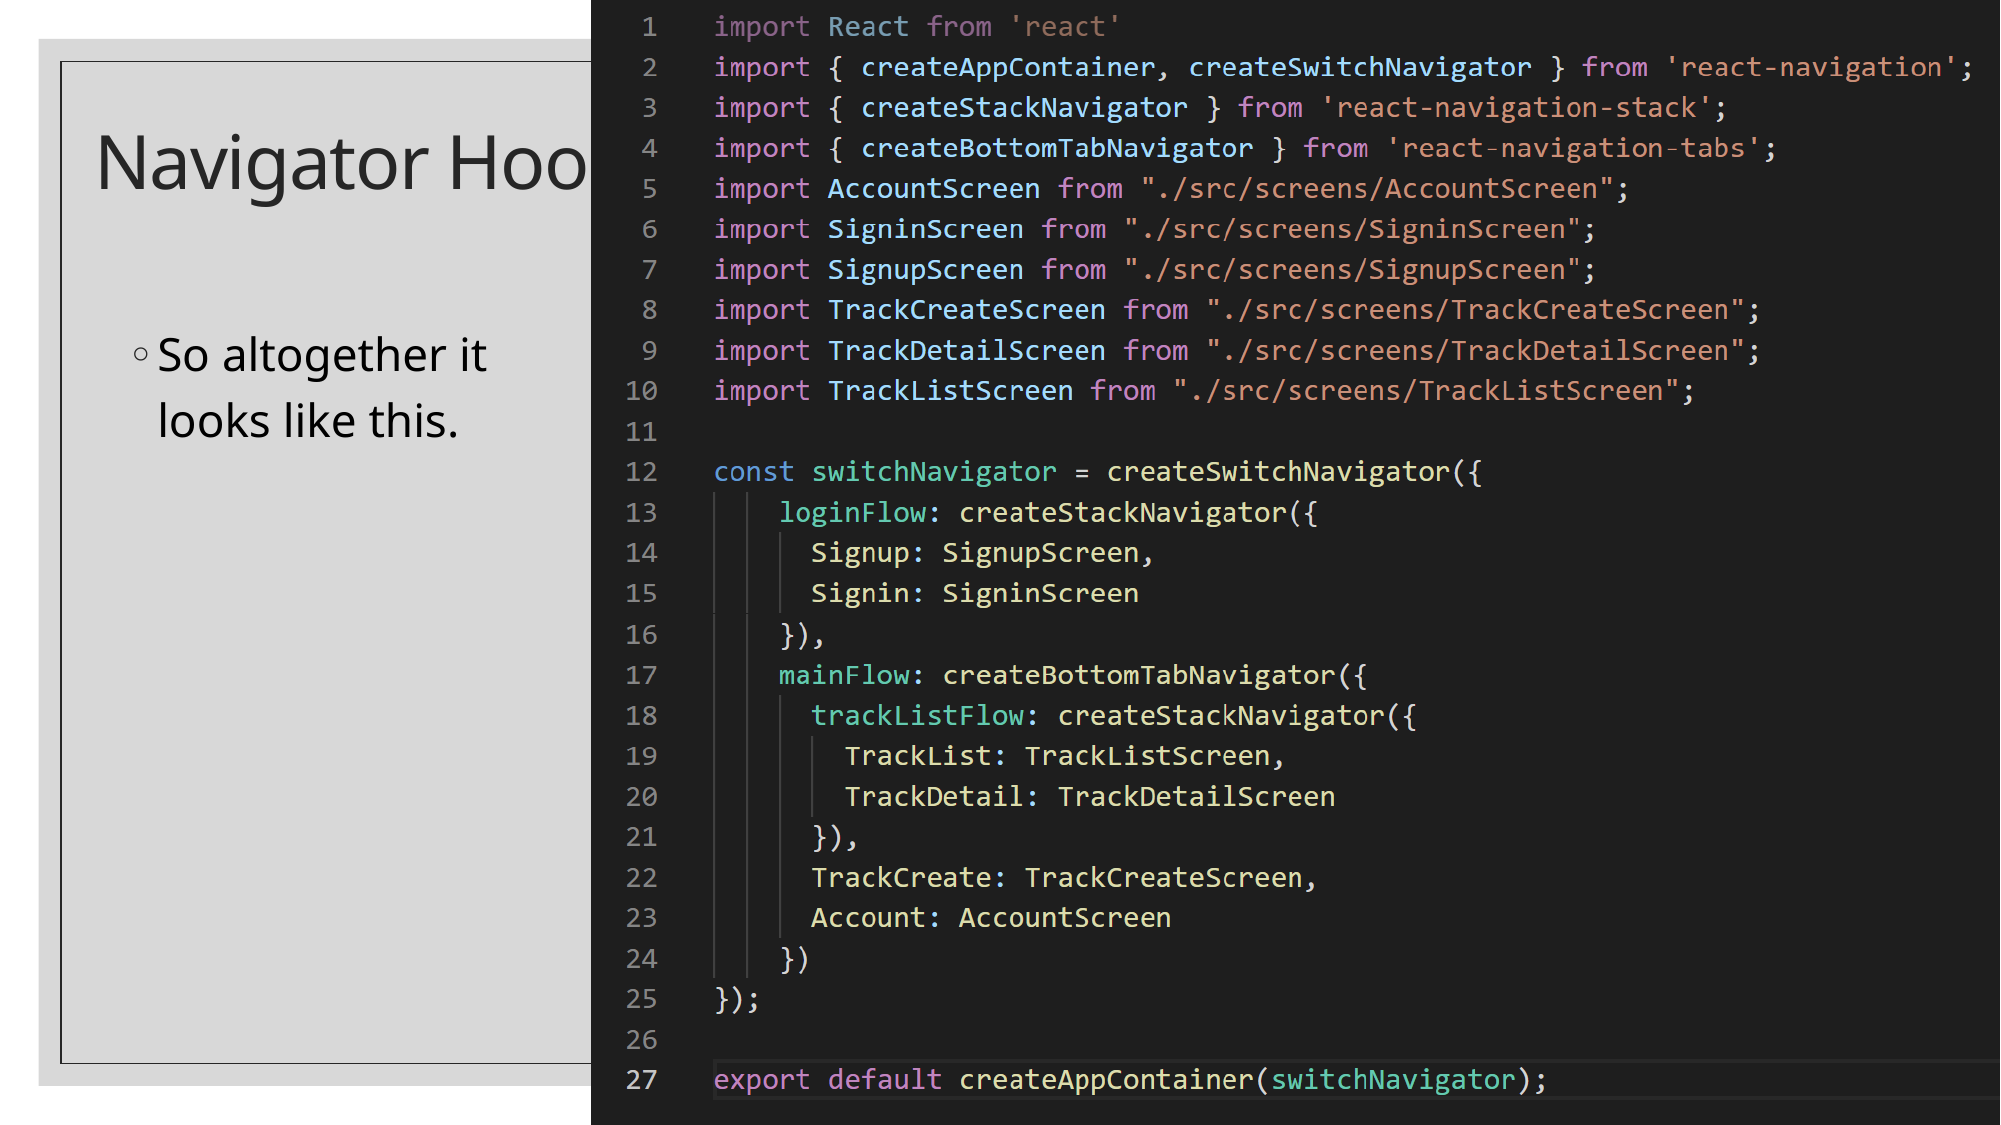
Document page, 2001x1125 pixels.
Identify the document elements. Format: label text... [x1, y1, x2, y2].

title Navigator Hookups [79, 52, 585, 278]
picture [590, 0, 2000, 1125]
list So altogether it looks like this. [112, 307, 512, 1053]
